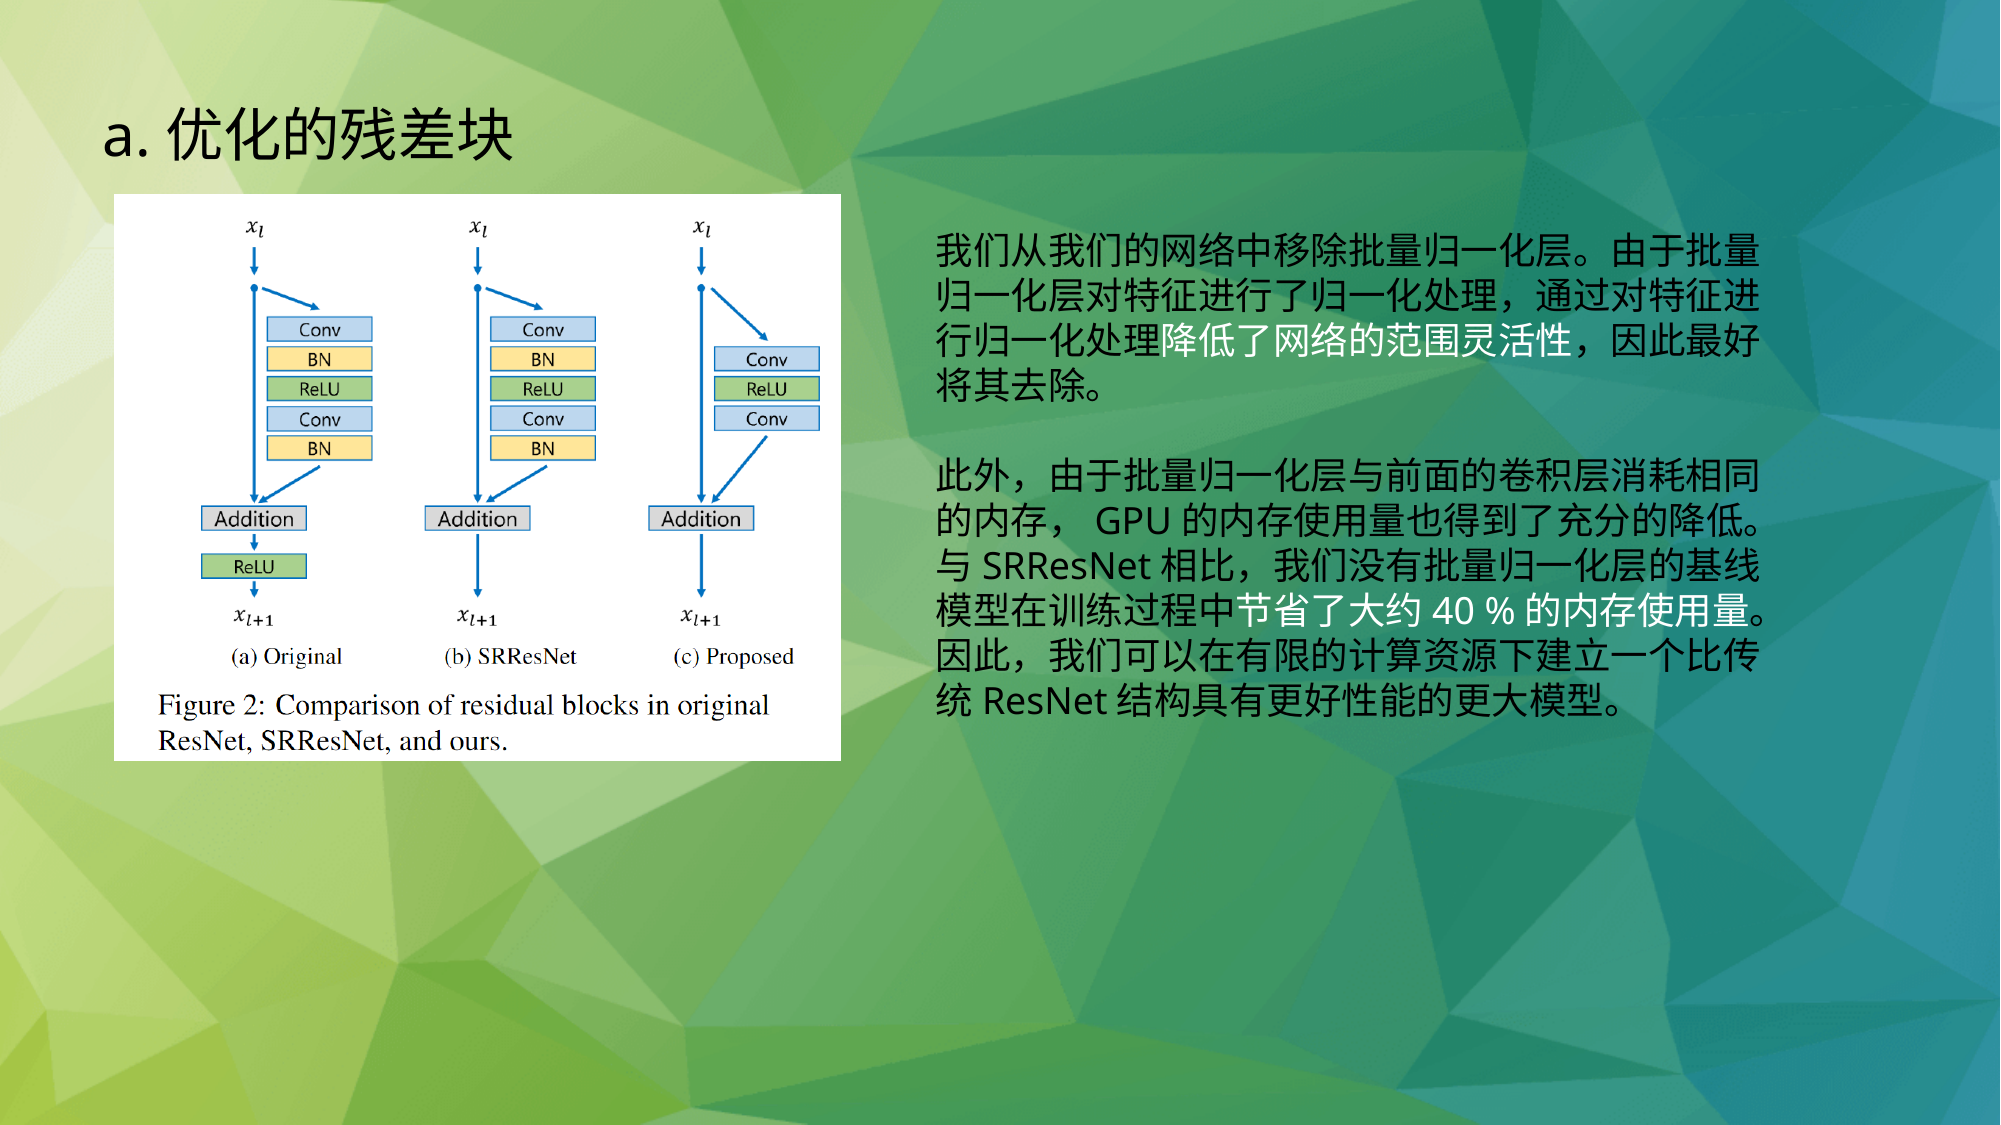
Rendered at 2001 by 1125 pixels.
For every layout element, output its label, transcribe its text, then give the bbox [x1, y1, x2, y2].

text_box a.优化的残差块 [88, 90, 530, 176]
text_box 我们从我们的网络中移除批量归一化层。由于批量归一化层对特征进行了归一化处理，通过对特征进行归一化处理降低了网络的范围灵活性，因此最好将其去除。 此外，由于批量归一化层与前面的卷积层消耗相同的内存，GPU的内存使用量也得到了充分的降低。与SRResNet相比，我们没有批量归一化层的基线模型在训练过程中节省了大约40 %的内存使用量。因此，我们可以在有限的计算资源下建立一个比传统ResNet结构具有更好性能的更大模型。 [920, 220, 1778, 730]
picture [0, 0, 2000, 1125]
